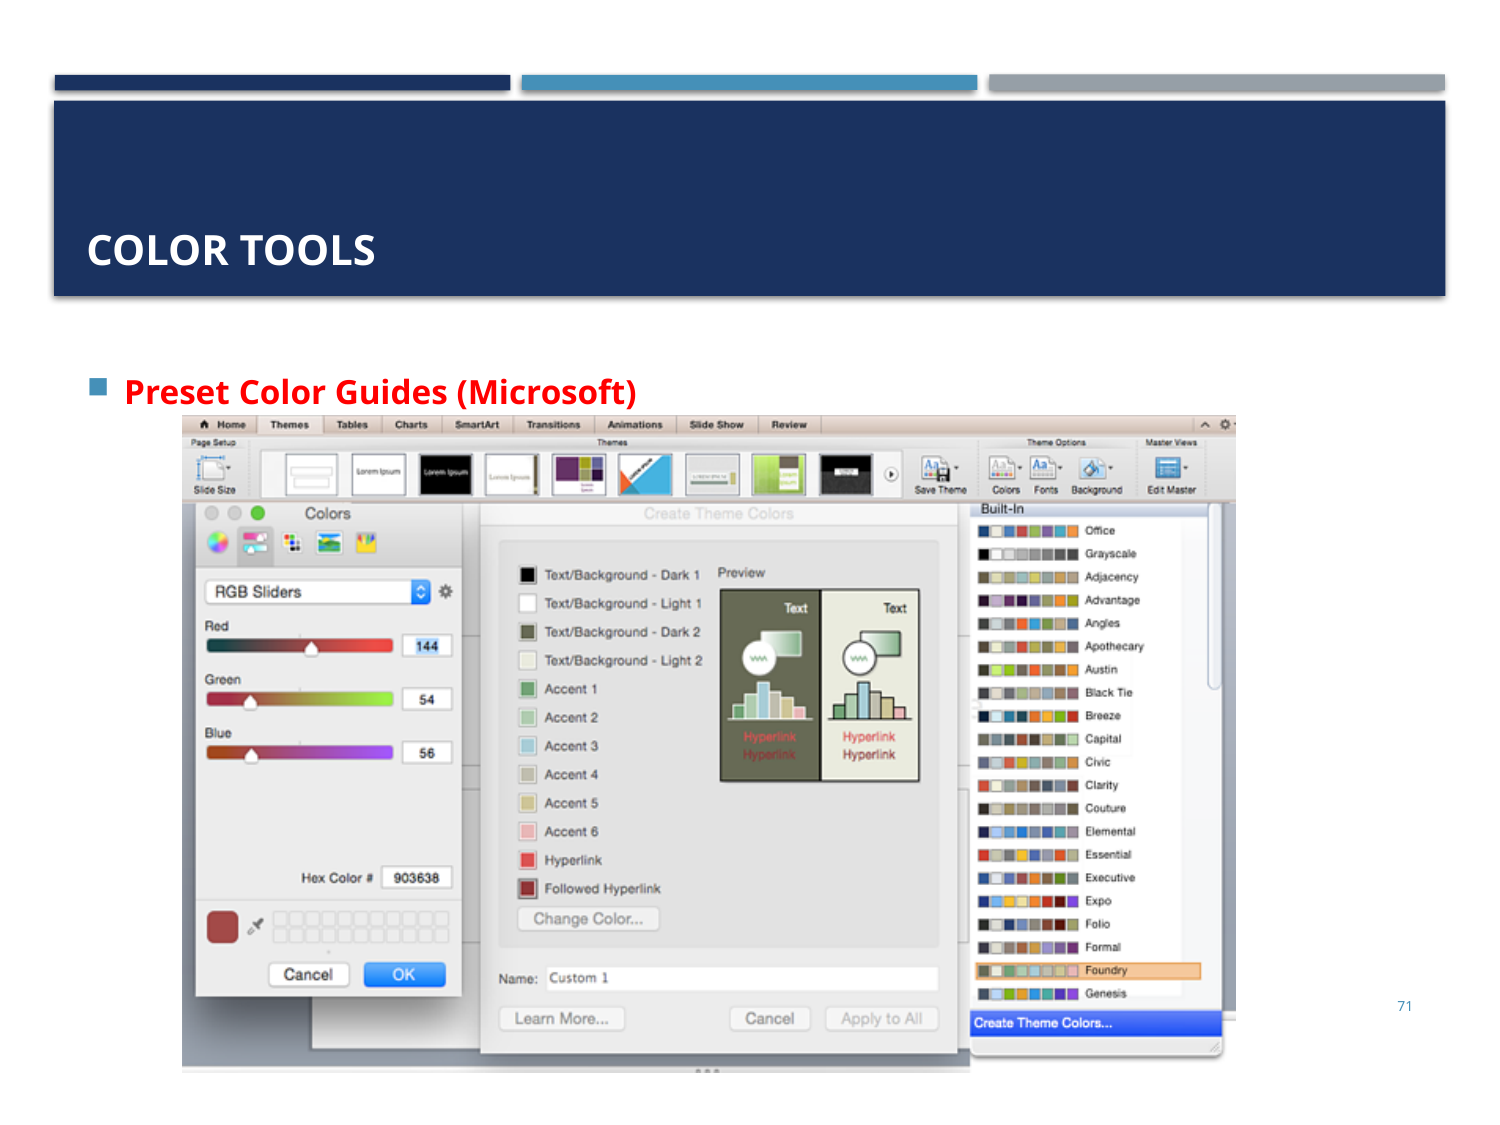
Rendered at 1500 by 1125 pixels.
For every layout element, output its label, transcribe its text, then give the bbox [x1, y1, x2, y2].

title Color Tools [71, 115, 1429, 282]
picture [181, 415, 1237, 1073]
slide_number 71 [1298, 977, 1429, 1037]
list Preset Color Guides (Microsoft) [71, 357, 1429, 962]
